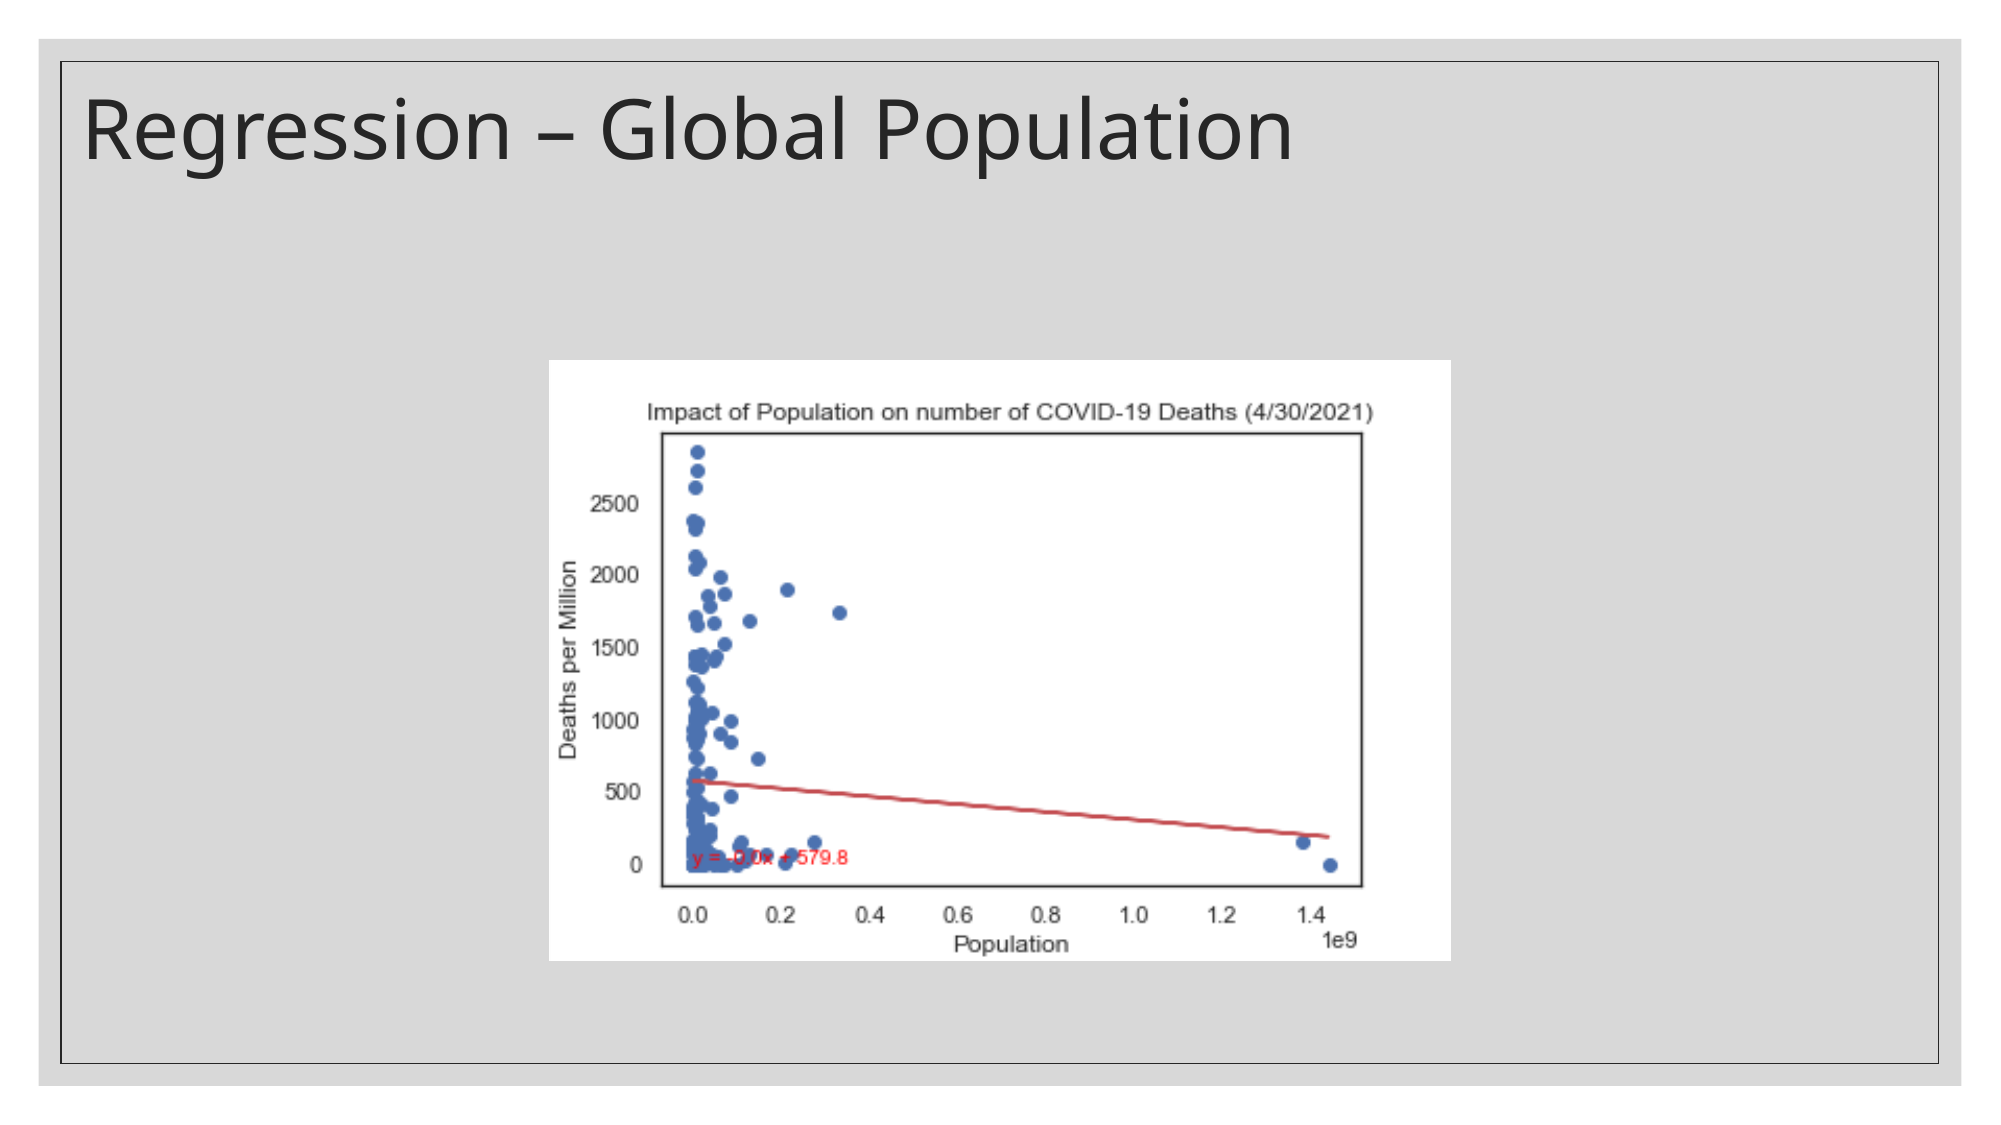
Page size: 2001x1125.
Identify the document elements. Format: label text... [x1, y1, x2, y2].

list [549, 360, 1451, 961]
title Regression – Global Population [66, 69, 1717, 196]
